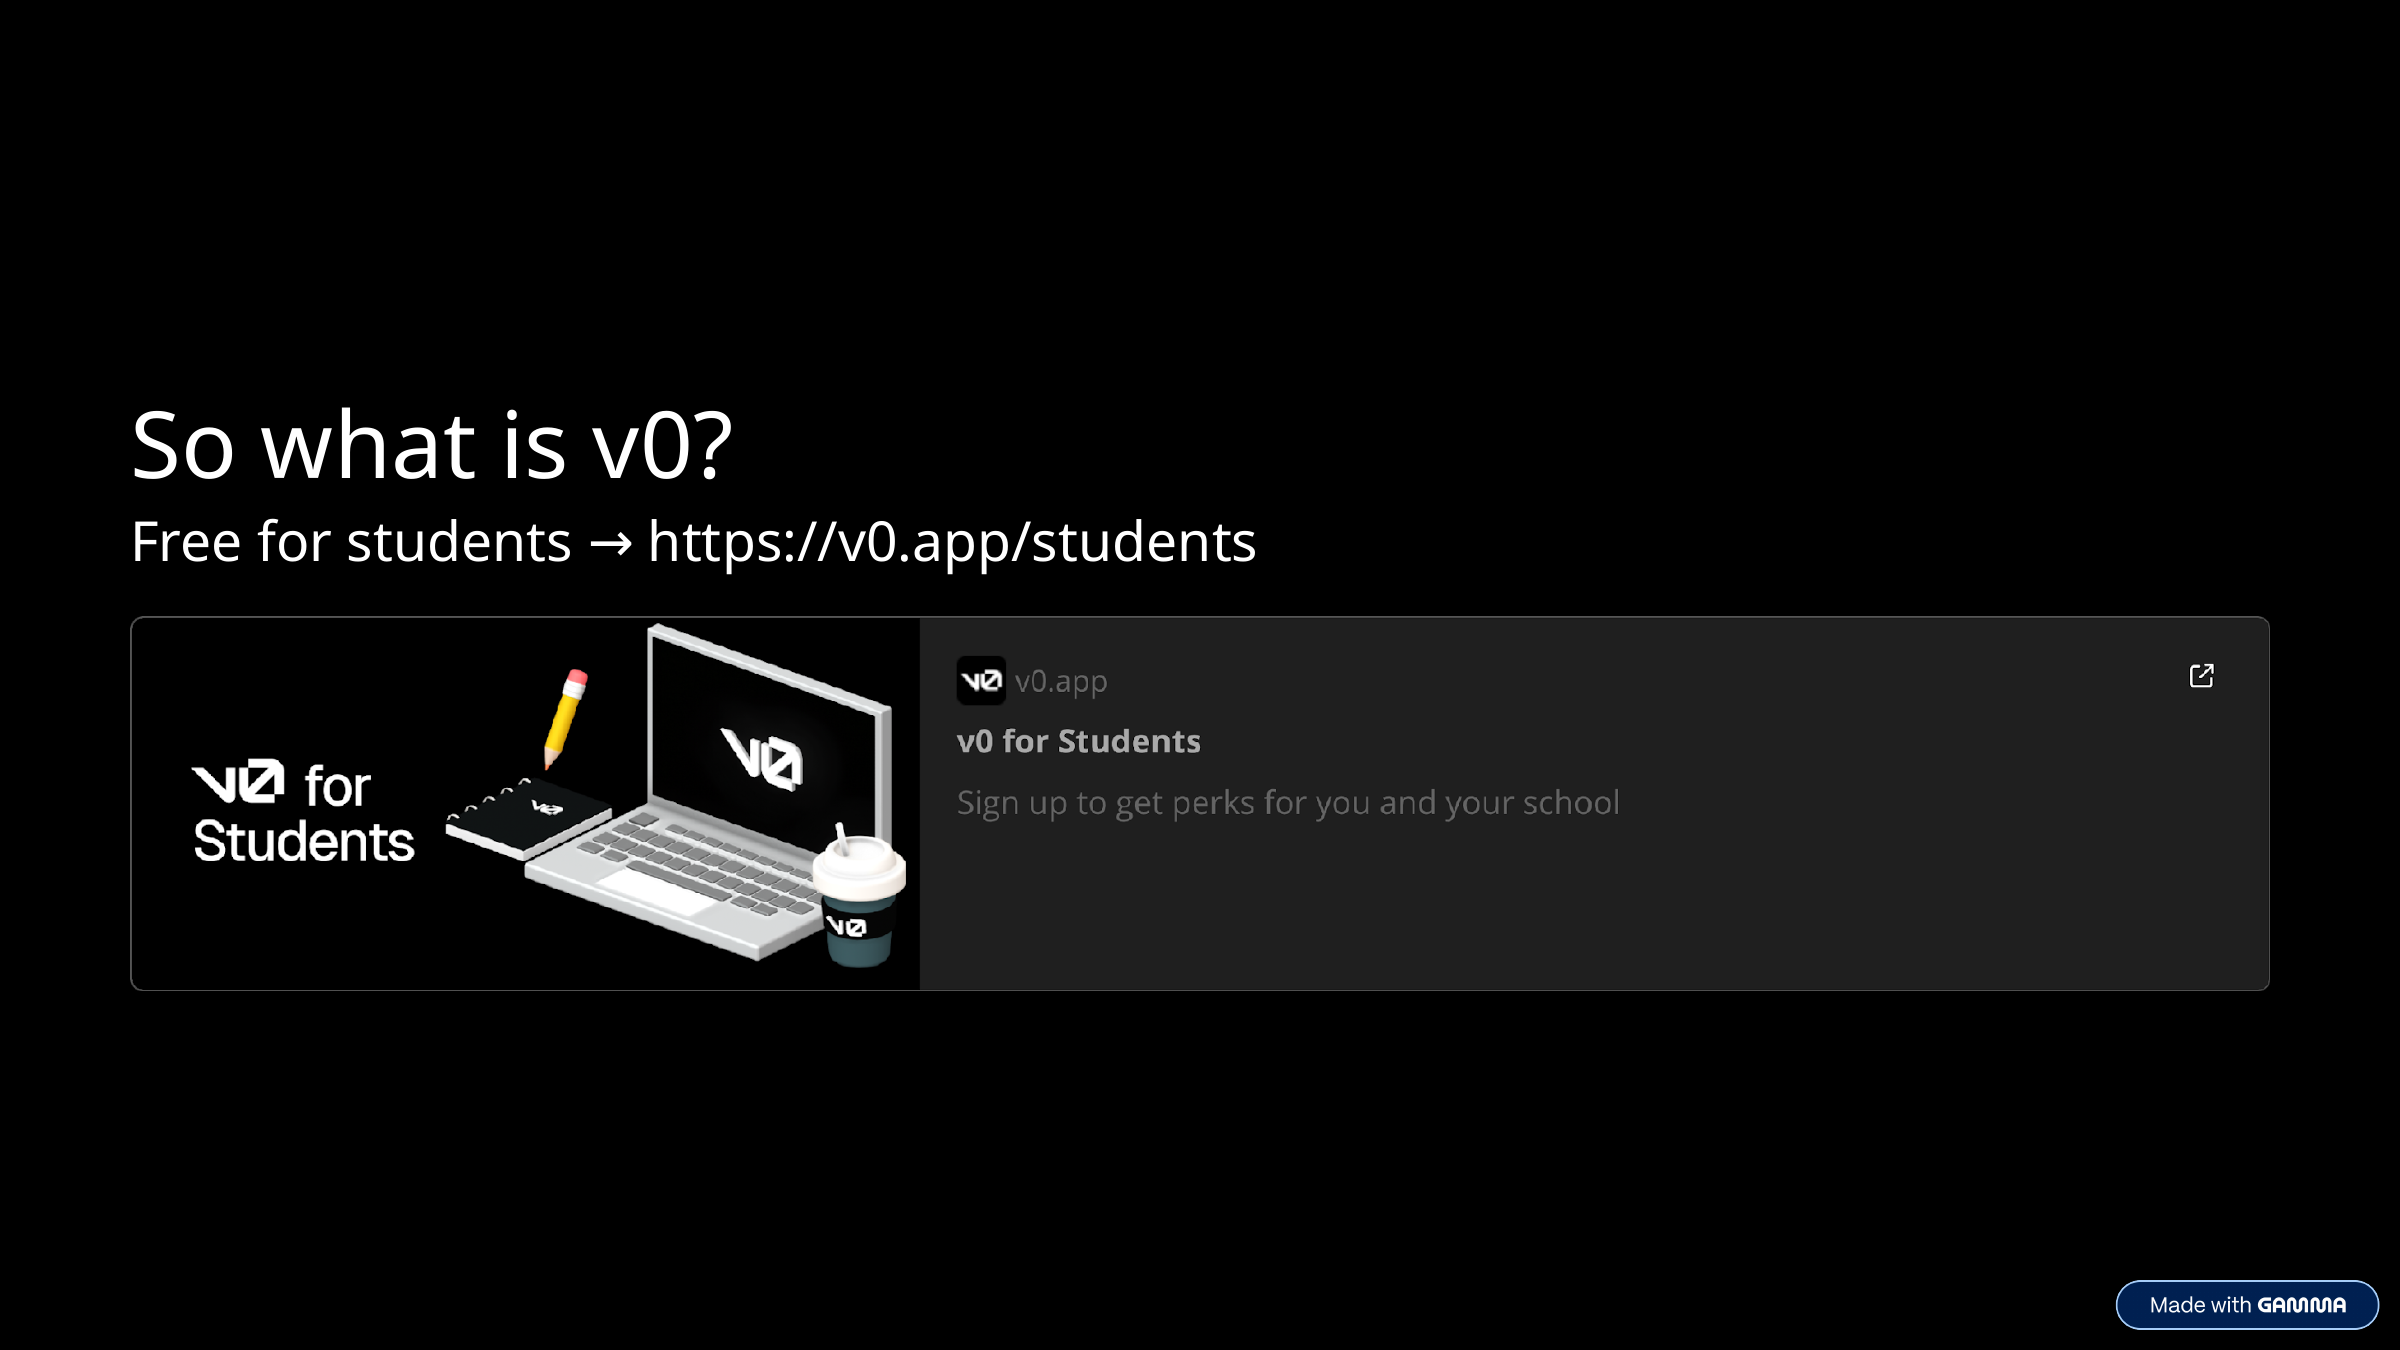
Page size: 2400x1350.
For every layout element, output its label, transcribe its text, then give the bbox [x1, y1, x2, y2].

text_box Free for students → https://v0.app/students [130, 490, 1333, 561]
picture [2106, 1271, 2389, 1339]
text_box So what is v0? [130, 359, 1061, 476]
picture [129, 615, 2270, 991]
